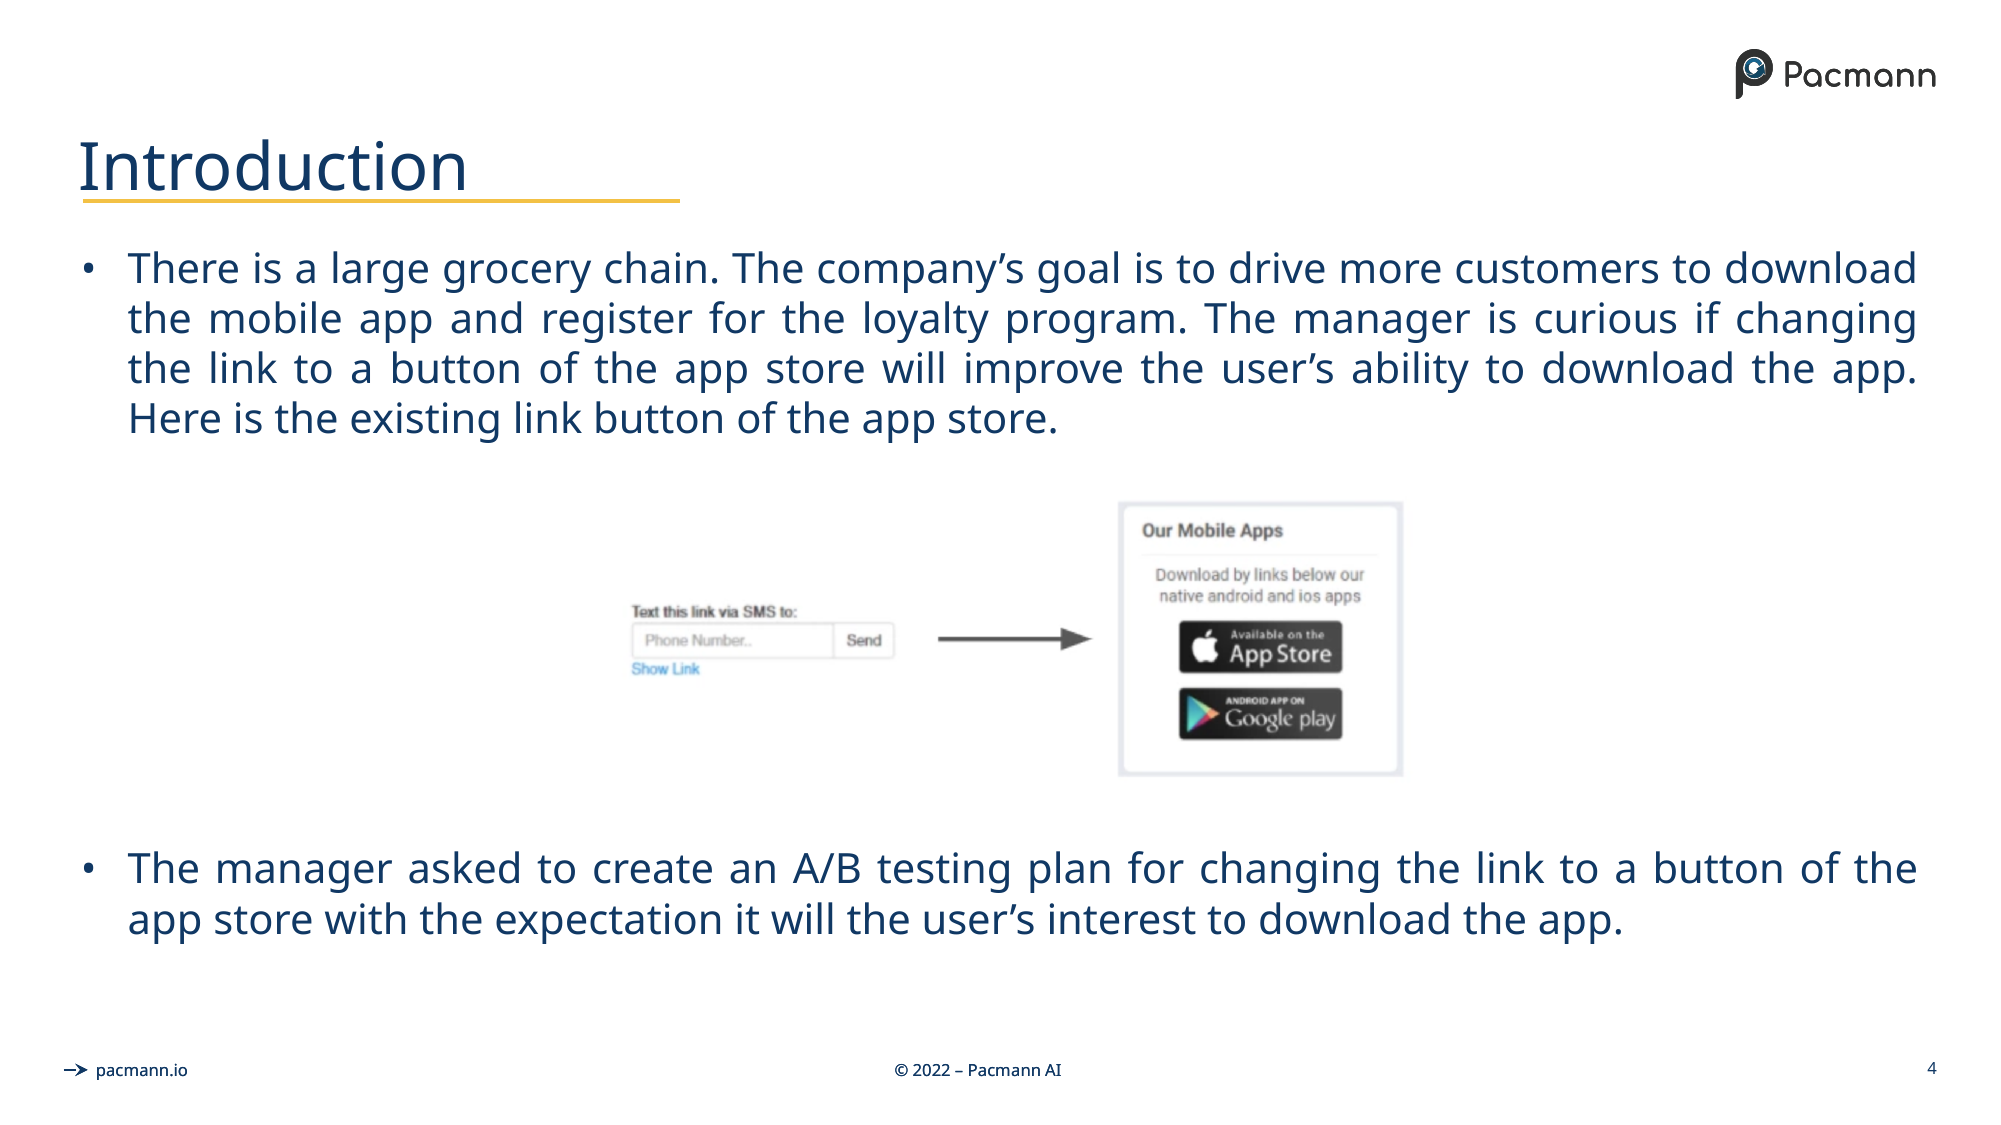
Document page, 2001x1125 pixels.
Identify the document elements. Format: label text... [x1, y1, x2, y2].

text_box There is a large grocery chain. The company’s goal is to drive more customers to download the mobile app and register for the loyalty program. The manager is curious if changing the link to a button of the app store will improve the user’s ability to download the app. Here is the existing link button of the app store. The manager asked to create an A/B testing plan for changing the link to a button of the app store with the expectation it will the user’s interest to download the app. [65, 234, 1934, 950]
picture [579, 451, 1419, 828]
title Introduction [63, 59, 1935, 278]
picture [1707, 36, 1966, 112]
